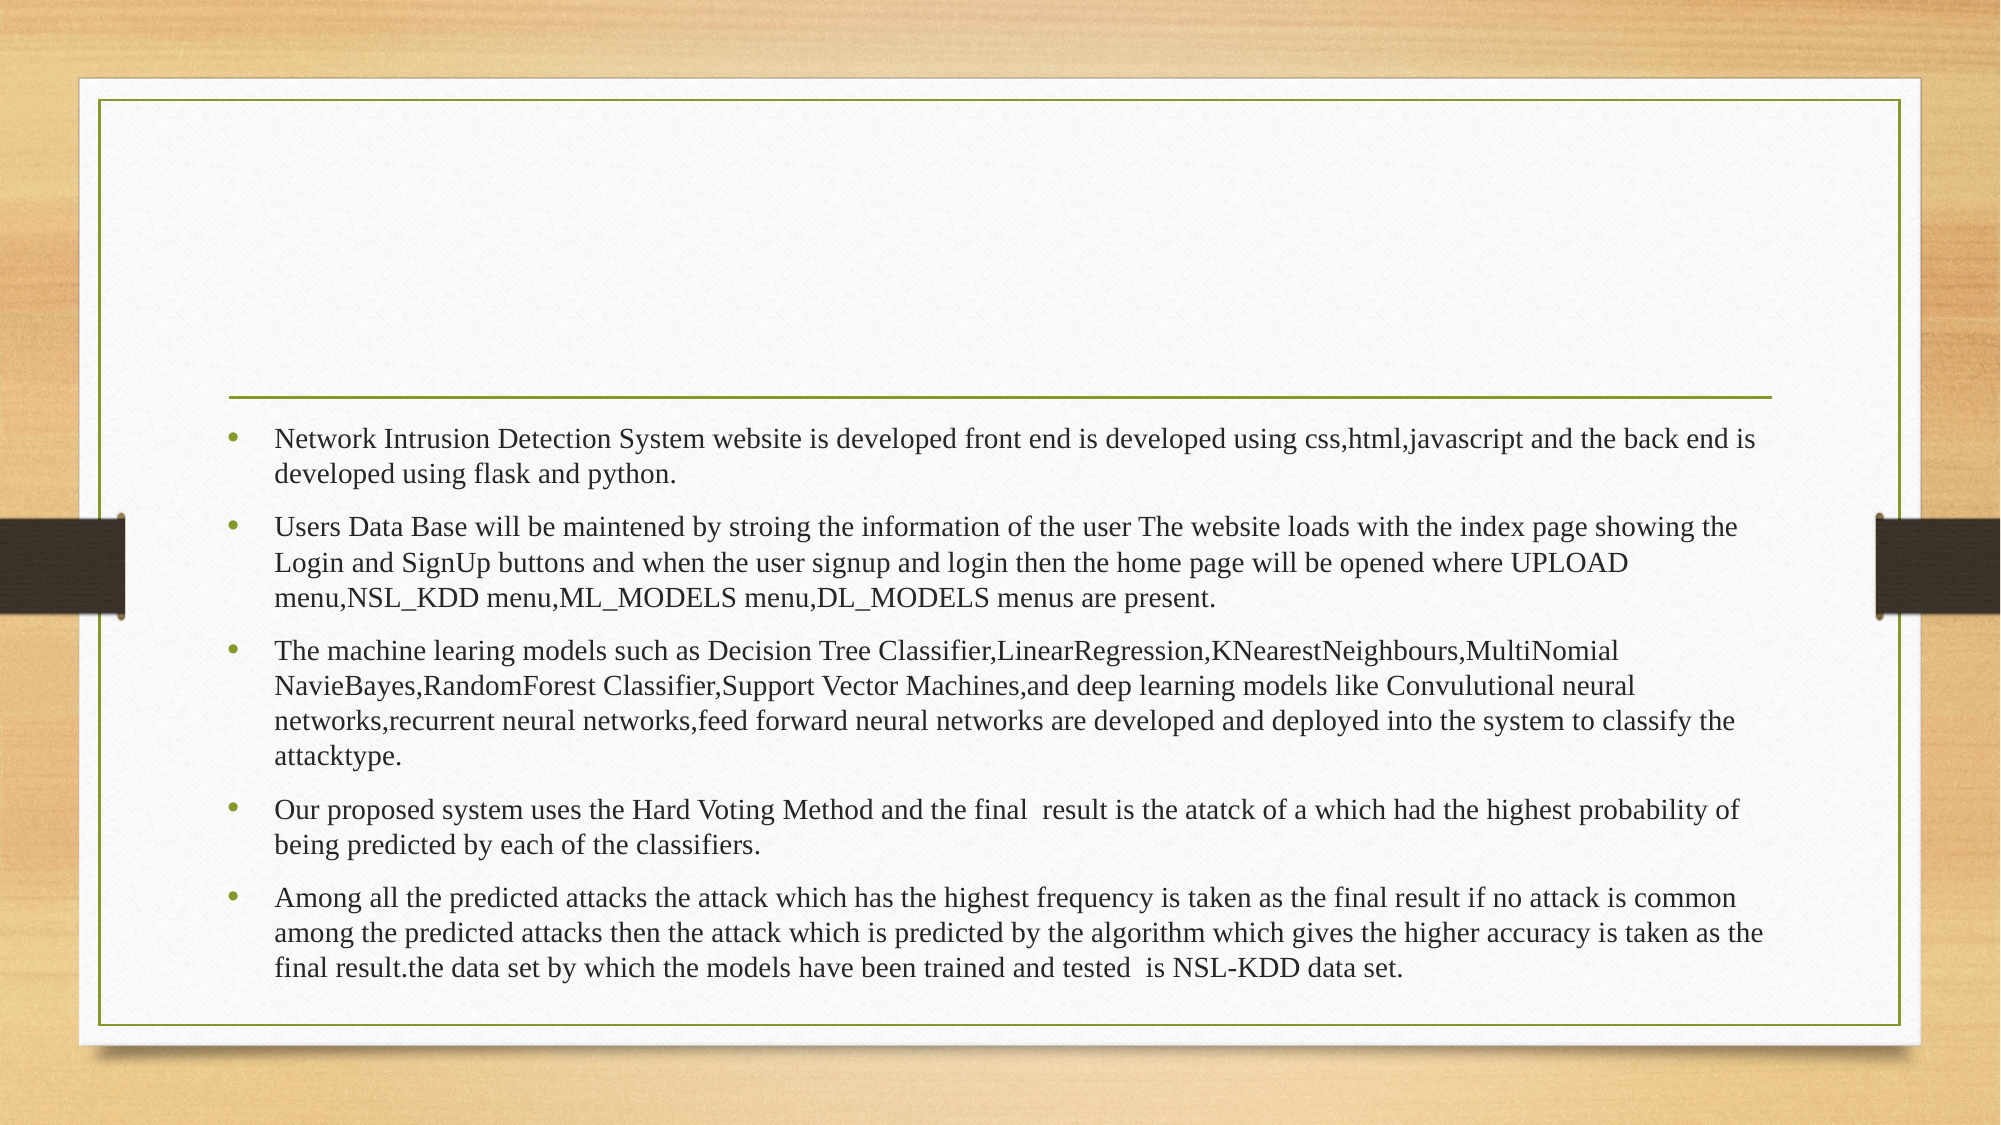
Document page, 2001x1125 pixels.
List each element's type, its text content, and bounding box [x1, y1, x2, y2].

picture [0, 0, 2001, 1125]
list Network Intrusion Detection System website is developed front end is developed using css,html,javascript and the back end is developed using flask and python. Users Data Base will be maintened by stroing the information of the user The website loads with the index page showing the Login and SignUp buttons and when the user signup and login then the home page will be opened where UPLOAD menu,NSL_KDD menu,ML_MODELS menu,DL_MODELS menus are present. The machine learing models such as Decision Tree Classifier,LinearRegression,KNearestNeighbours,MultiNomial NavieBayes,RandomForest Classifier,Support Vector Machines,and deep learning models like Convulutional neural networks,recurrent neural networks,feed forward neural networks are developed and deployed into the system to classify the attacktype. Our proposed system uses the Hard Voting Method and the final result is the atatck of a which had the highest probability of being predicted by each of the classifiers. Among all the predicted attacks the attack which has the highest frequency is taken as the final result if no attack is common among the predicted attacks then the attack which is predicted by the algorithm which gives the higher accuracy is taken as the final result.the data set by which the models have been trained and tested is NSL-KDD data set. [212, 411, 1788, 1042]
